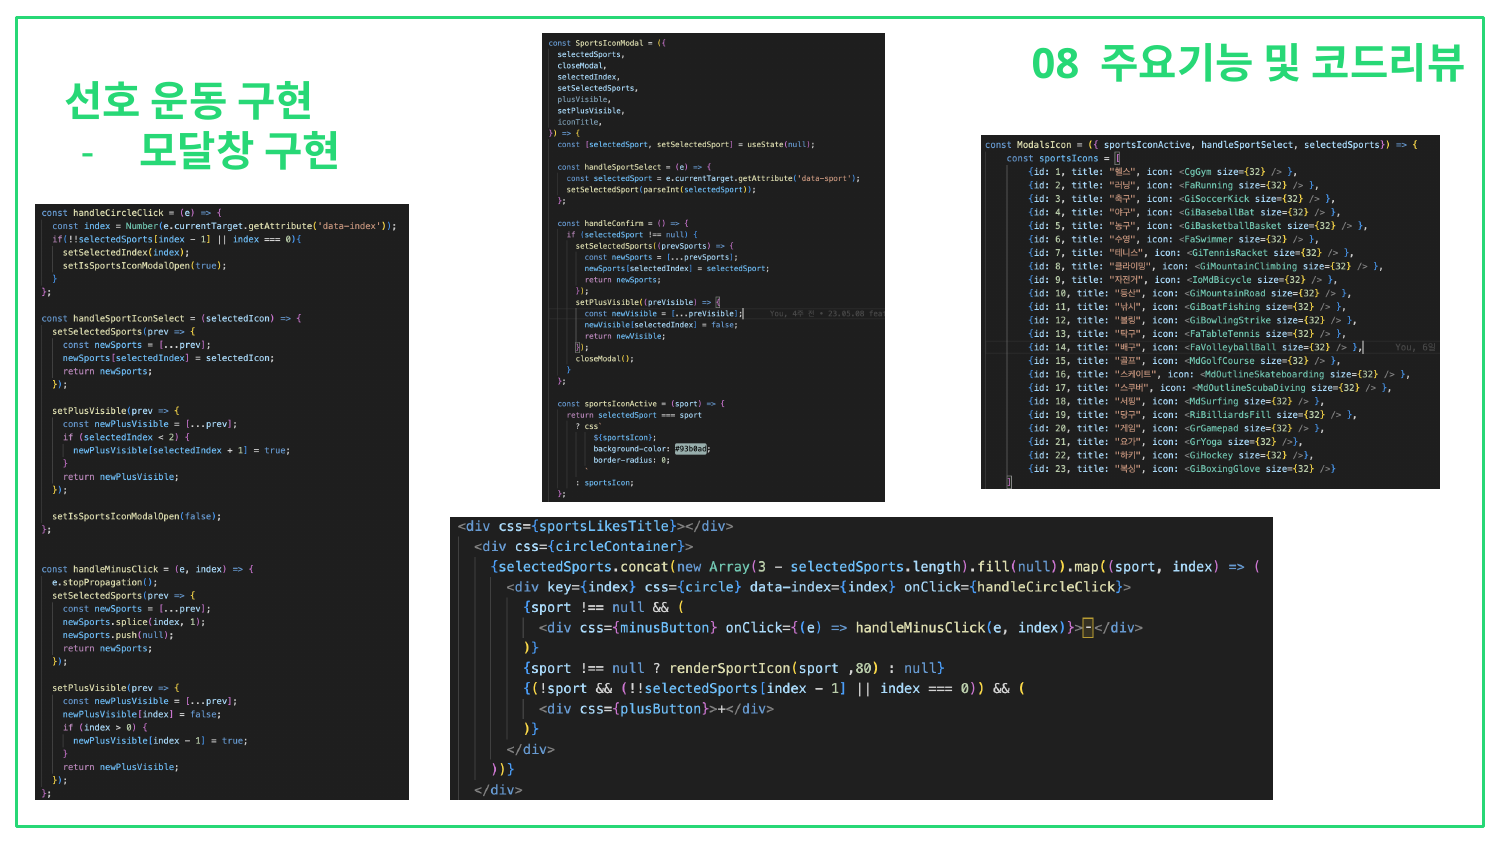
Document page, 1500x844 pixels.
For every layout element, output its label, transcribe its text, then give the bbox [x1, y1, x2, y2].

picture [541, 33, 885, 502]
title 08 주요기능 및 코드리뷰 [850, 21, 1481, 116]
picture [981, 135, 1440, 489]
picture [450, 517, 1273, 800]
title 선호 운동 구현 모달창 구현 [49, 59, 369, 202]
picture [35, 204, 409, 800]
